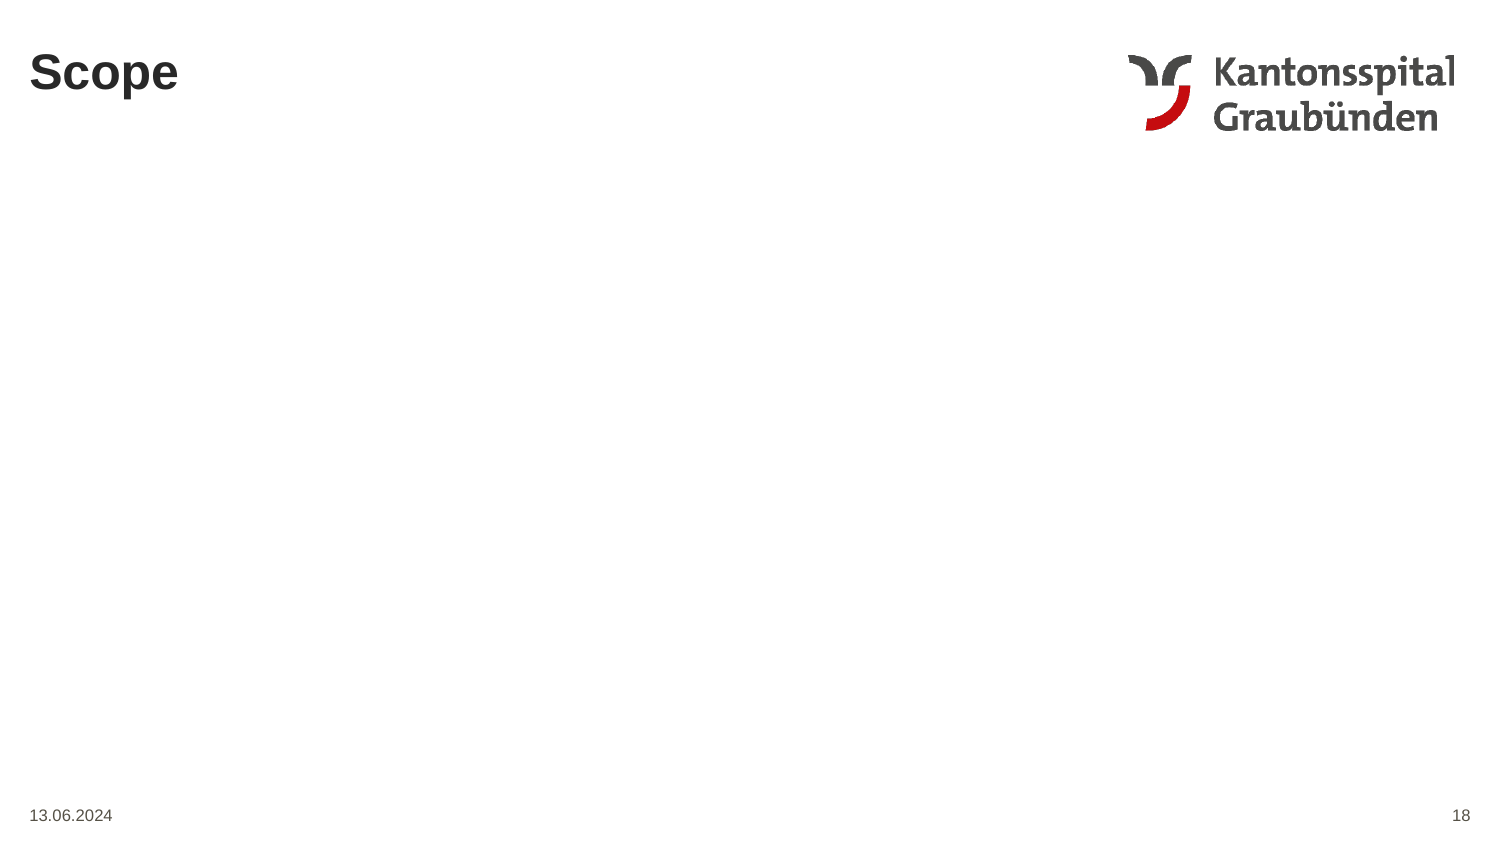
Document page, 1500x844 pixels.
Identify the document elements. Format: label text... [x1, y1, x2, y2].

slide_number 18 [1316, 799, 1471, 830]
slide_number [29, 799, 296, 830]
picture [1128, 55, 1454, 131]
list Scope [29, 32, 1117, 157]
